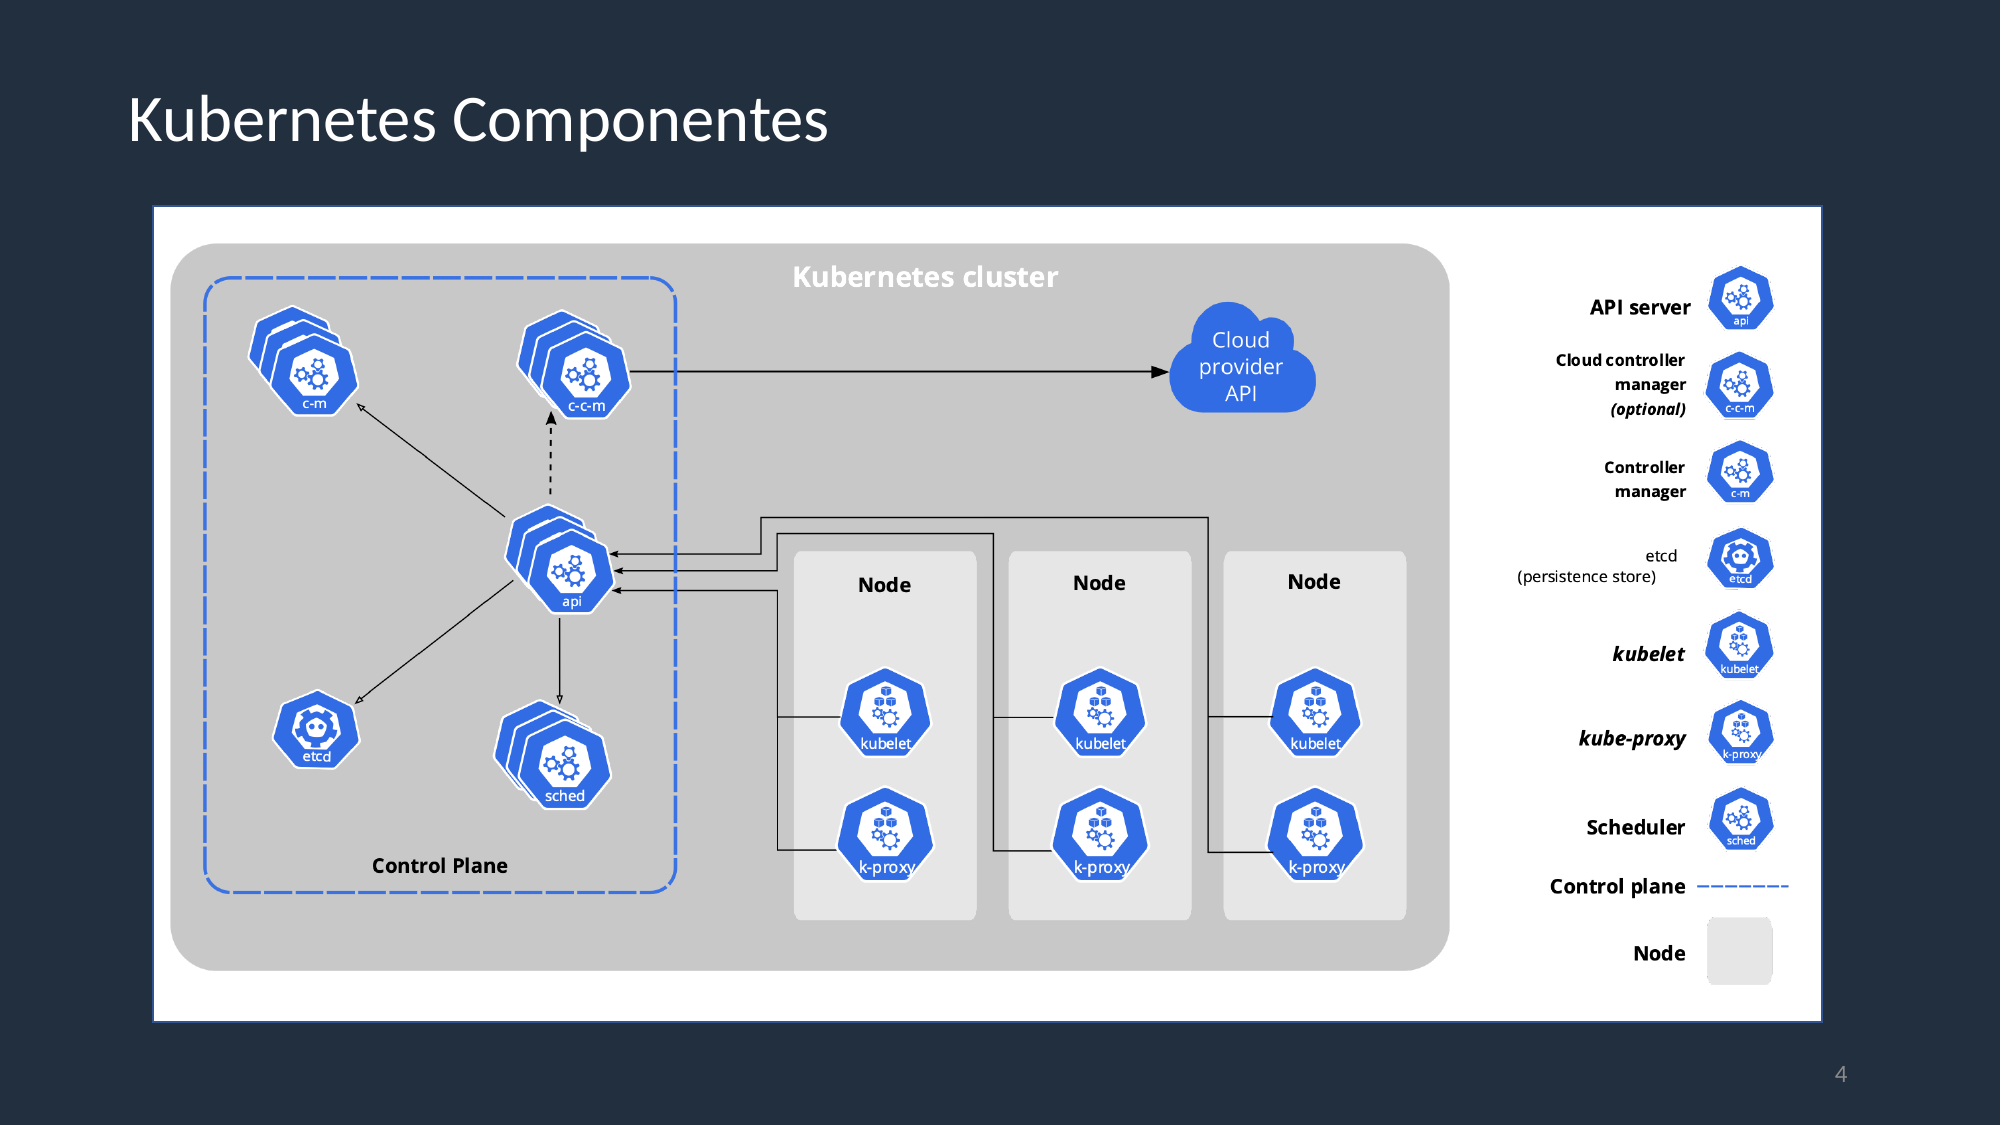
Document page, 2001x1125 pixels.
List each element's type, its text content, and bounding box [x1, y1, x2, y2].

slide_number 4 [1412, 1042, 1863, 1103]
text_box [152, 205, 1823, 223]
picture [150, 223, 1825, 1005]
text_box Kubernetes Componentes [113, 67, 1463, 162]
text_box [152, 1005, 1823, 1023]
